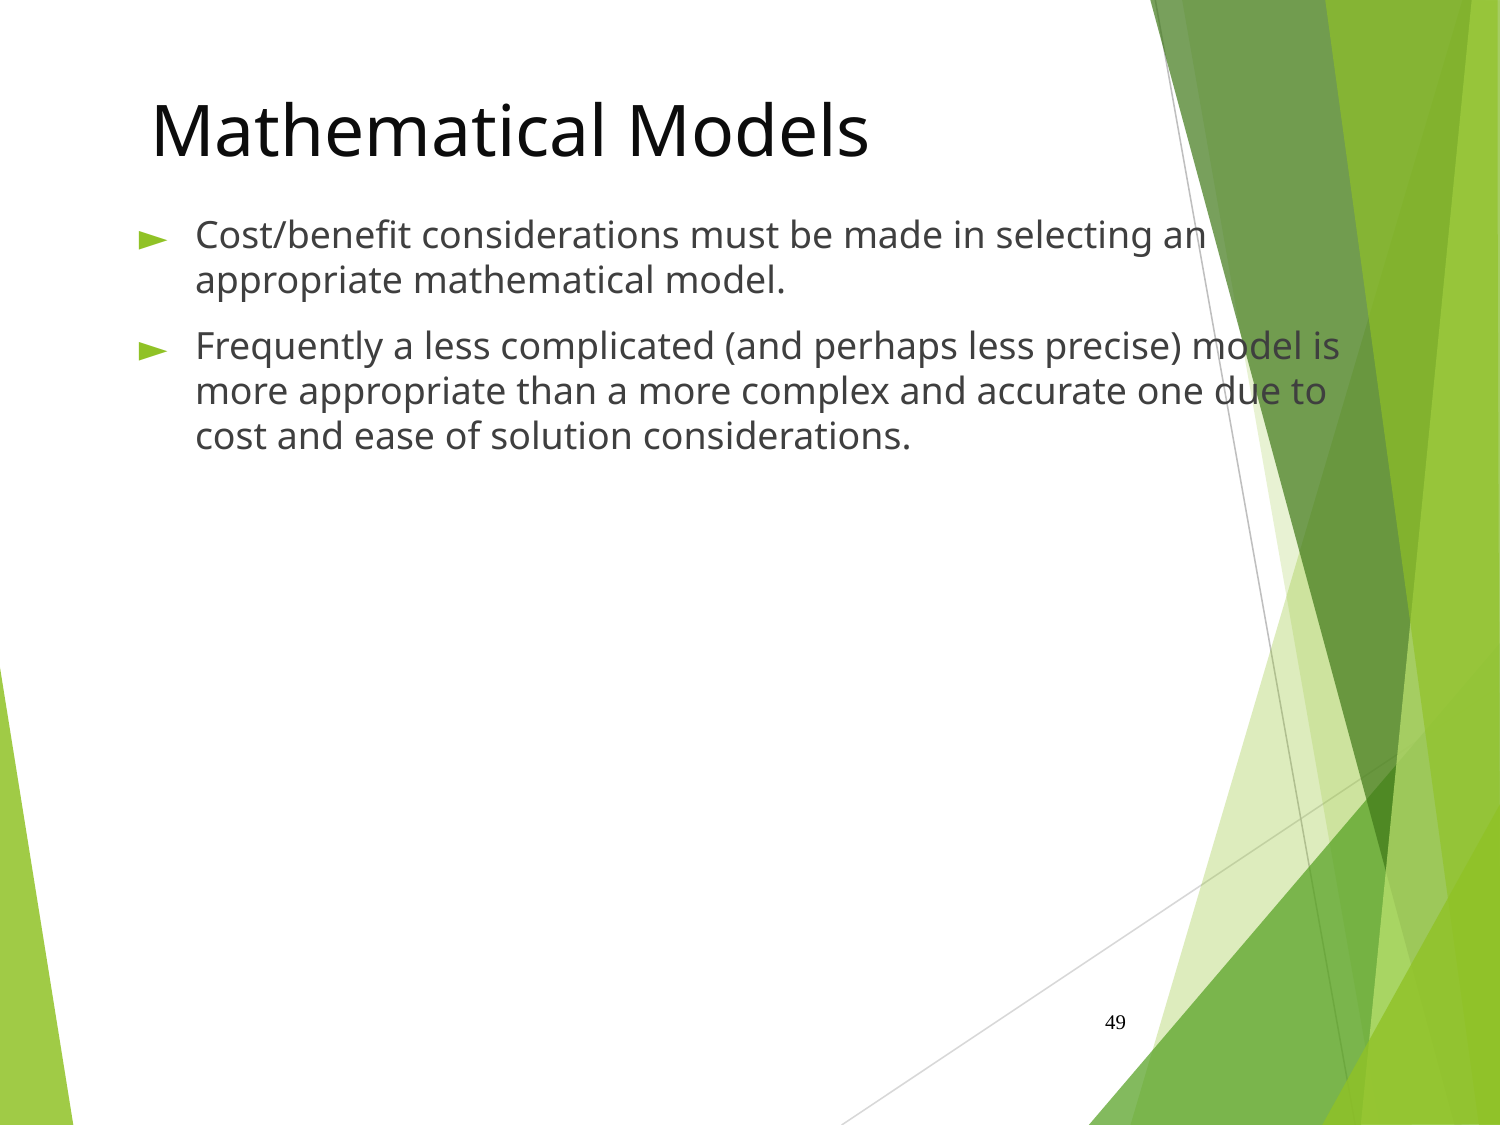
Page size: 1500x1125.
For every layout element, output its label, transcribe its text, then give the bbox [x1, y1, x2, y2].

slide_number ‹#› [1057, 991, 1142, 1051]
title Mathematical Models [135, 78, 1362, 179]
list Cost/benefit considerations must be made in selecting an appropriate mathematical model. Frequently a less complicated (and perhaps less precise) model is more appropriate than a more complex and accurate one due to cost and ease of solution considerations. [123, 203, 1376, 1047]
